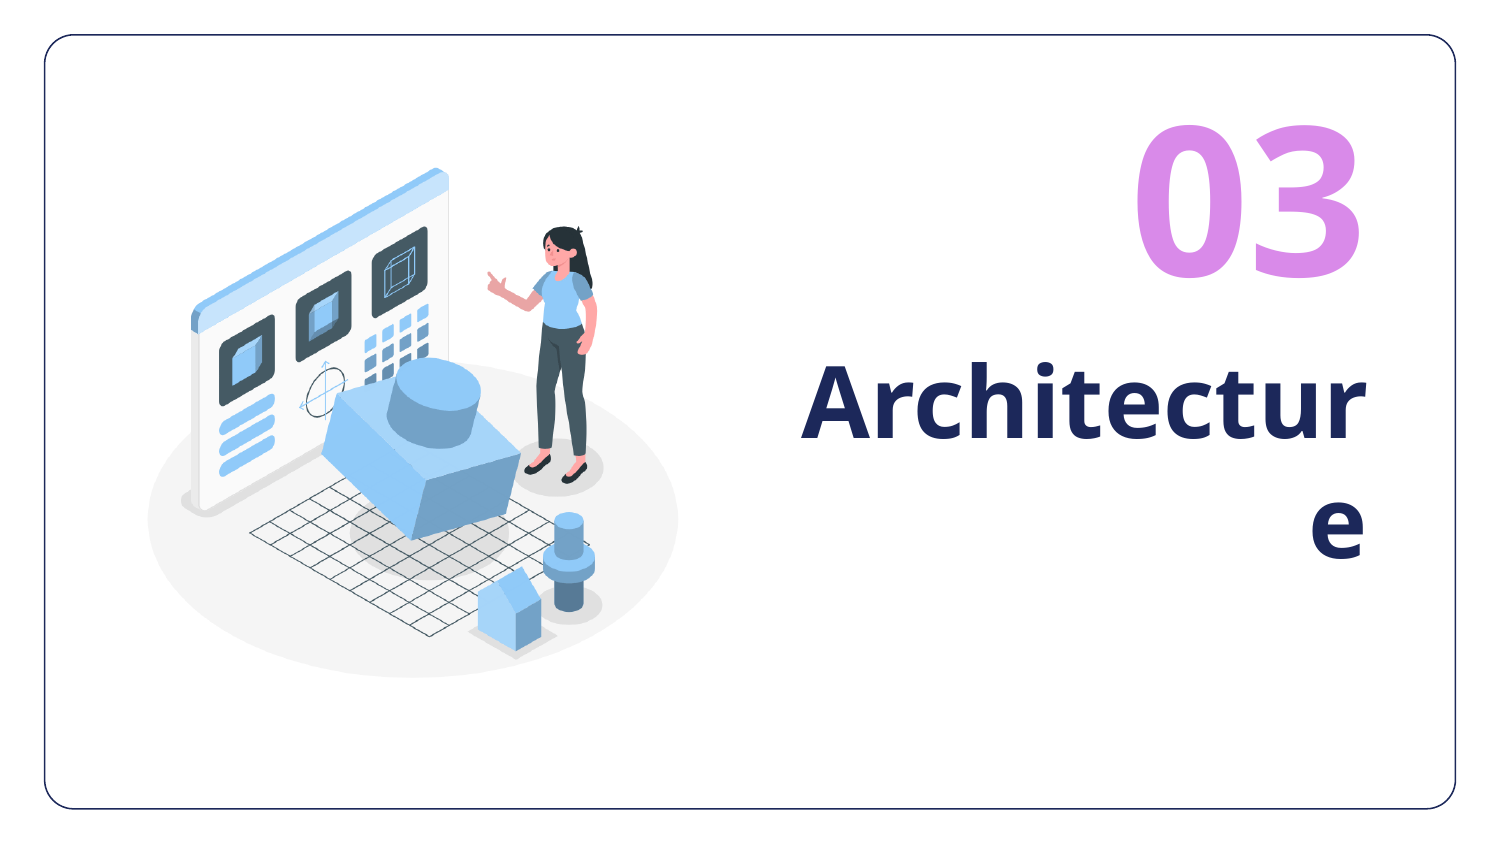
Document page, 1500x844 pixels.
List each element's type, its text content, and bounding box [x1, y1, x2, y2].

title Architecture [768, 323, 1383, 591]
title 03 [1074, 88, 1383, 299]
picture [132, 142, 692, 702]
